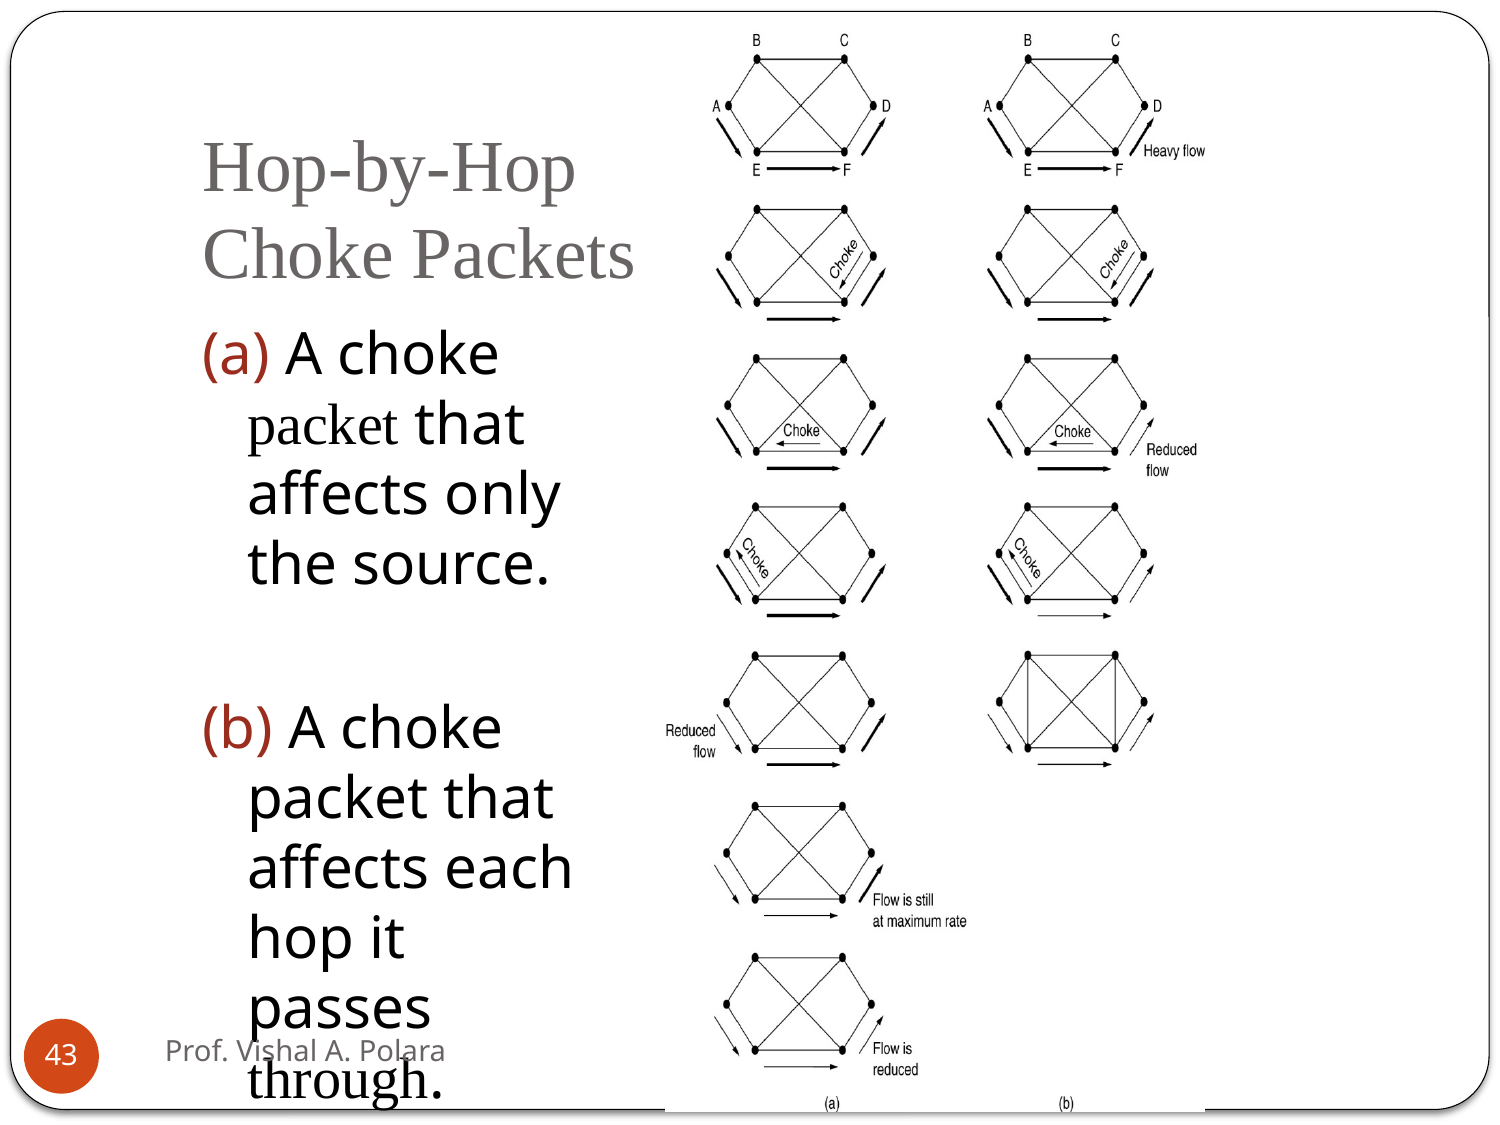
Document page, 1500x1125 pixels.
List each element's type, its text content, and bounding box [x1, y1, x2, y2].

list (a) A choke packet that affects only the source. (b) A choke packet that affects each hop it passes through. [187, 308, 618, 663]
title Hop-by-Hop Choke Packets [187, 30, 654, 309]
slide_number 43 [23, 1018, 99, 1094]
picture [665, 30, 1205, 1112]
footer Prof. Vishal A. Polara [150, 1012, 659, 1088]
